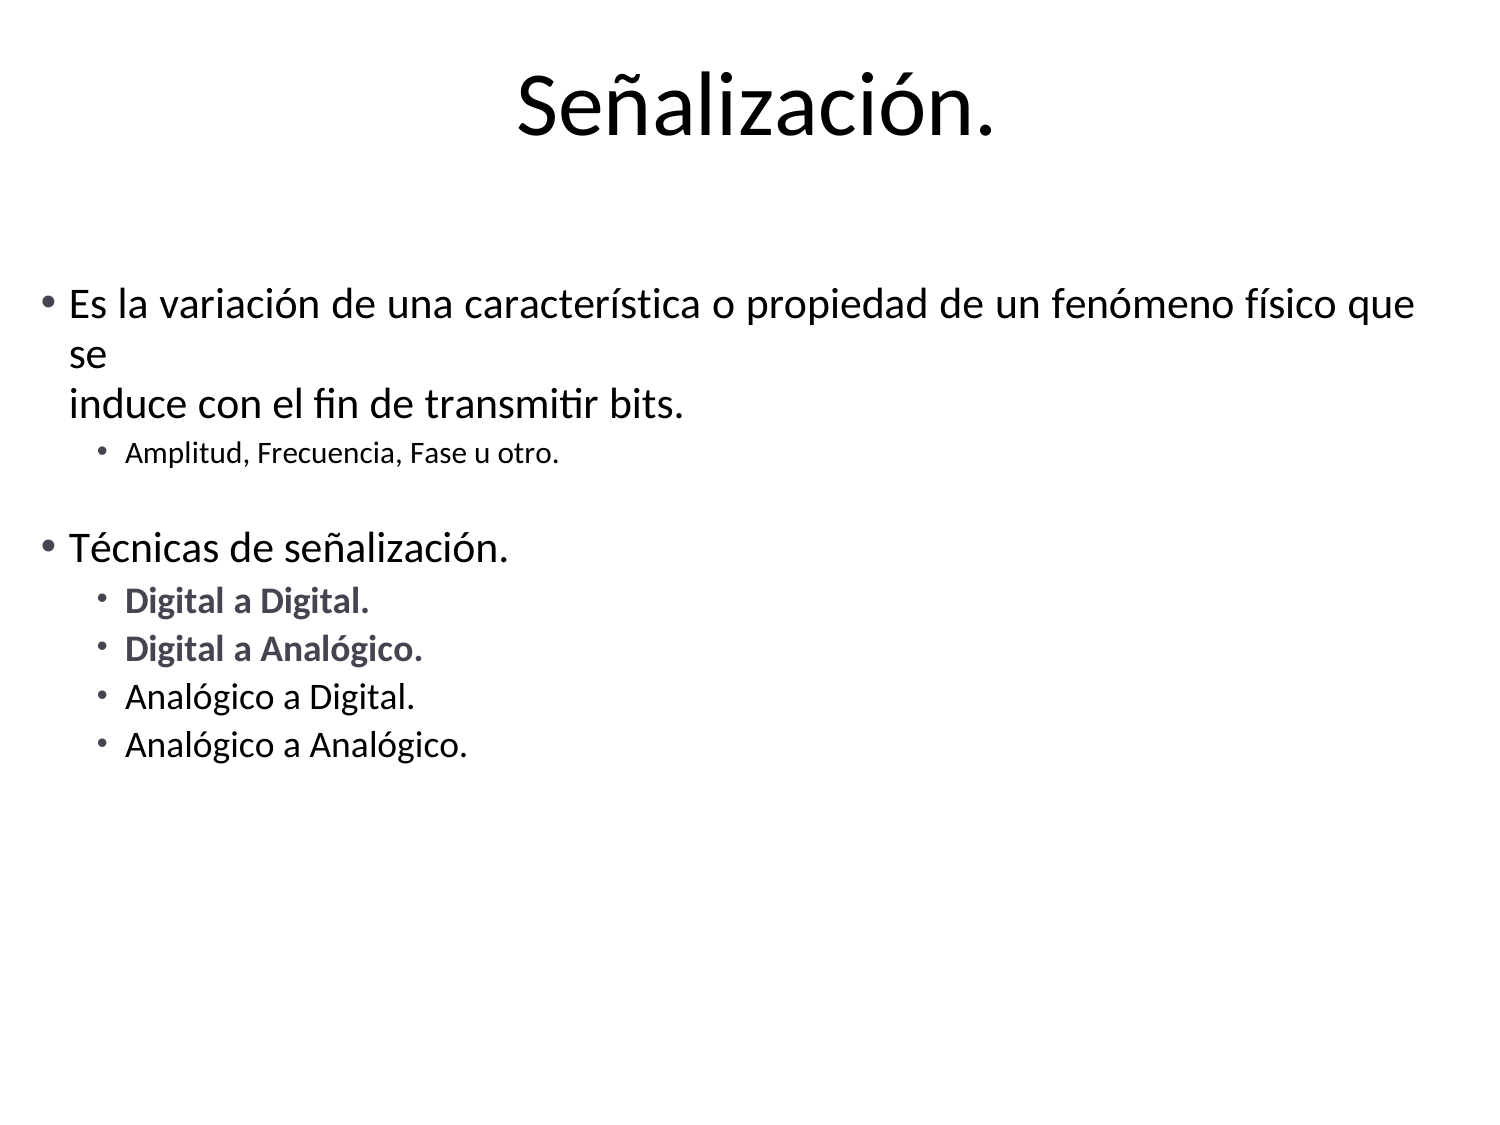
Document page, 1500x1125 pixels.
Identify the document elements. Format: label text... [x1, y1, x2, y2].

text_box Es la variación de una característica o propiedad de un fenómeno físico que se induce con el fin de transmitir bits. Amplitud, Frecuencia, Fase u otro. Técnicas de señalización. Digital a Digital. Digital a Analógico. Analógico a Digital. Analógico a Analógico. [39, 277, 1463, 766]
title Señalización. [243, 4, 1257, 193]
